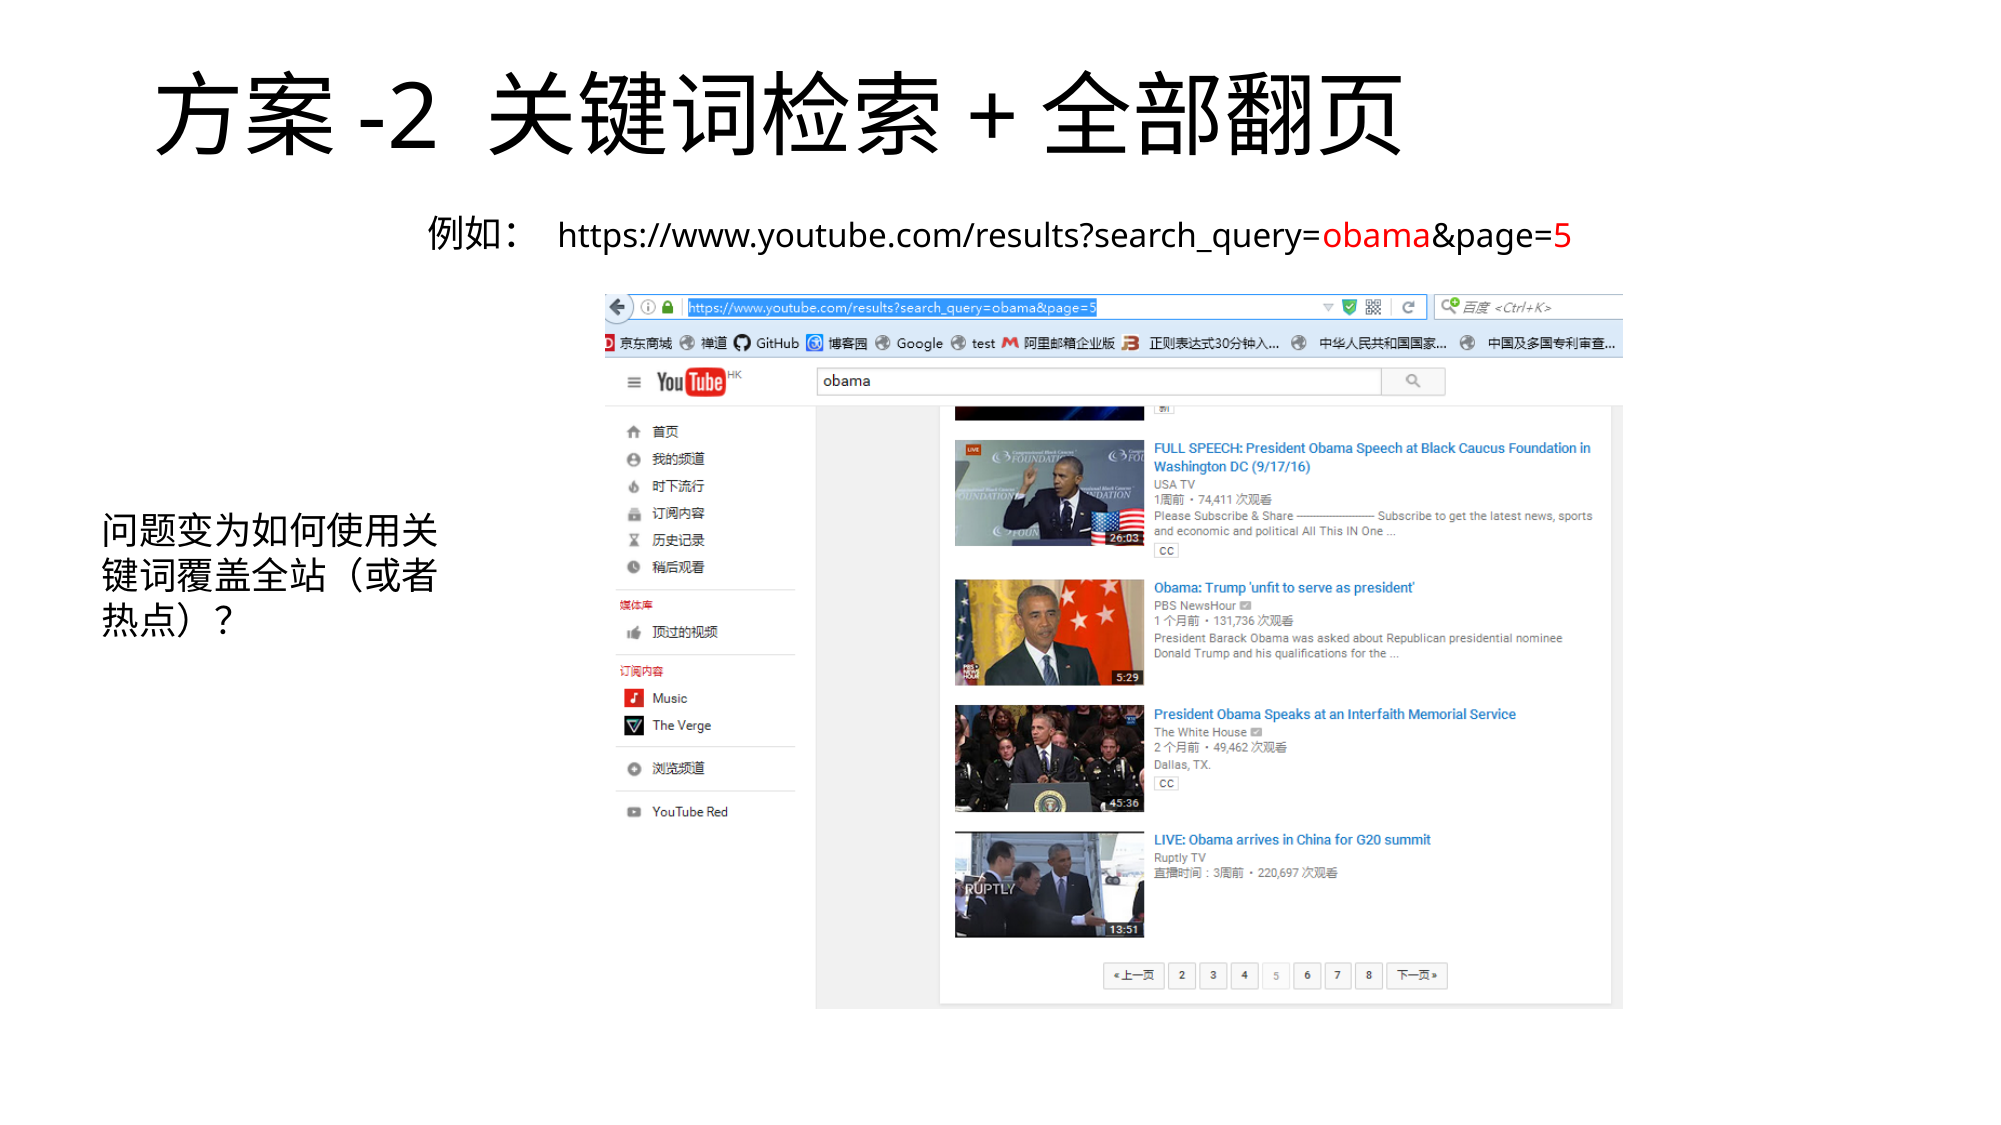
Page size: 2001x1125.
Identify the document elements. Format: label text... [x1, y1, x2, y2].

text_box 问题变为如何使用关键词覆盖全站（或者热点）？ [87, 454, 492, 650]
title 方案-2 关键词检索+全部翻页 例如： https://www.youtube.com/results?search_query=obama&page=5 [137, 59, 1863, 278]
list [605, 294, 1623, 1009]
